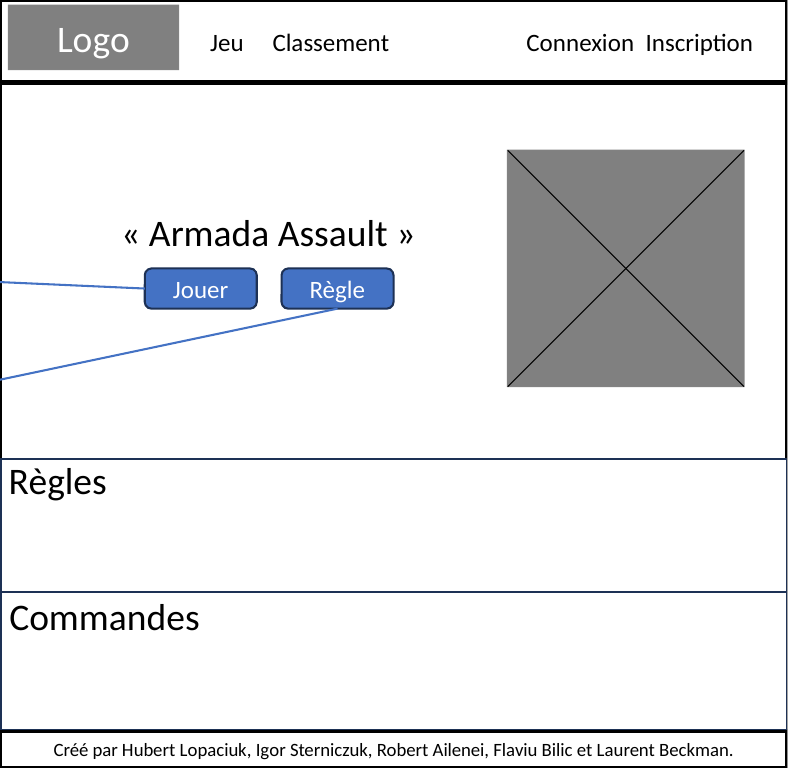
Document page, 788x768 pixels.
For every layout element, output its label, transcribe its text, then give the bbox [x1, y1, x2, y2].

text_box Règles [0, 449, 123, 509]
text_box [216, 591, 787, 596]
text_box [0, 597, 787, 731]
text_box [0, 458, 787, 591]
text_box « Armada Assault » [106, 201, 431, 262]
text_box Créé par Hubert Lopaciuk, Igor Sterniczuk, Robert Ailenei, Flaviu Bilic et Laurent Beckman. [0, 730, 788, 768]
text_box Jeu Classement Connexion Inscription [0, 0, 788, 84]
text_box Commandes [0, 585, 216, 596]
text_box Jouer [143, 267, 258, 308]
text_box Règle [280, 267, 395, 310]
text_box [507, 150, 744, 387]
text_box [0, 278, 145, 289]
text_box Logo [8, 4, 179, 70]
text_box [0, 308, 338, 406]
text_box Commandes [0, 597, 216, 646]
